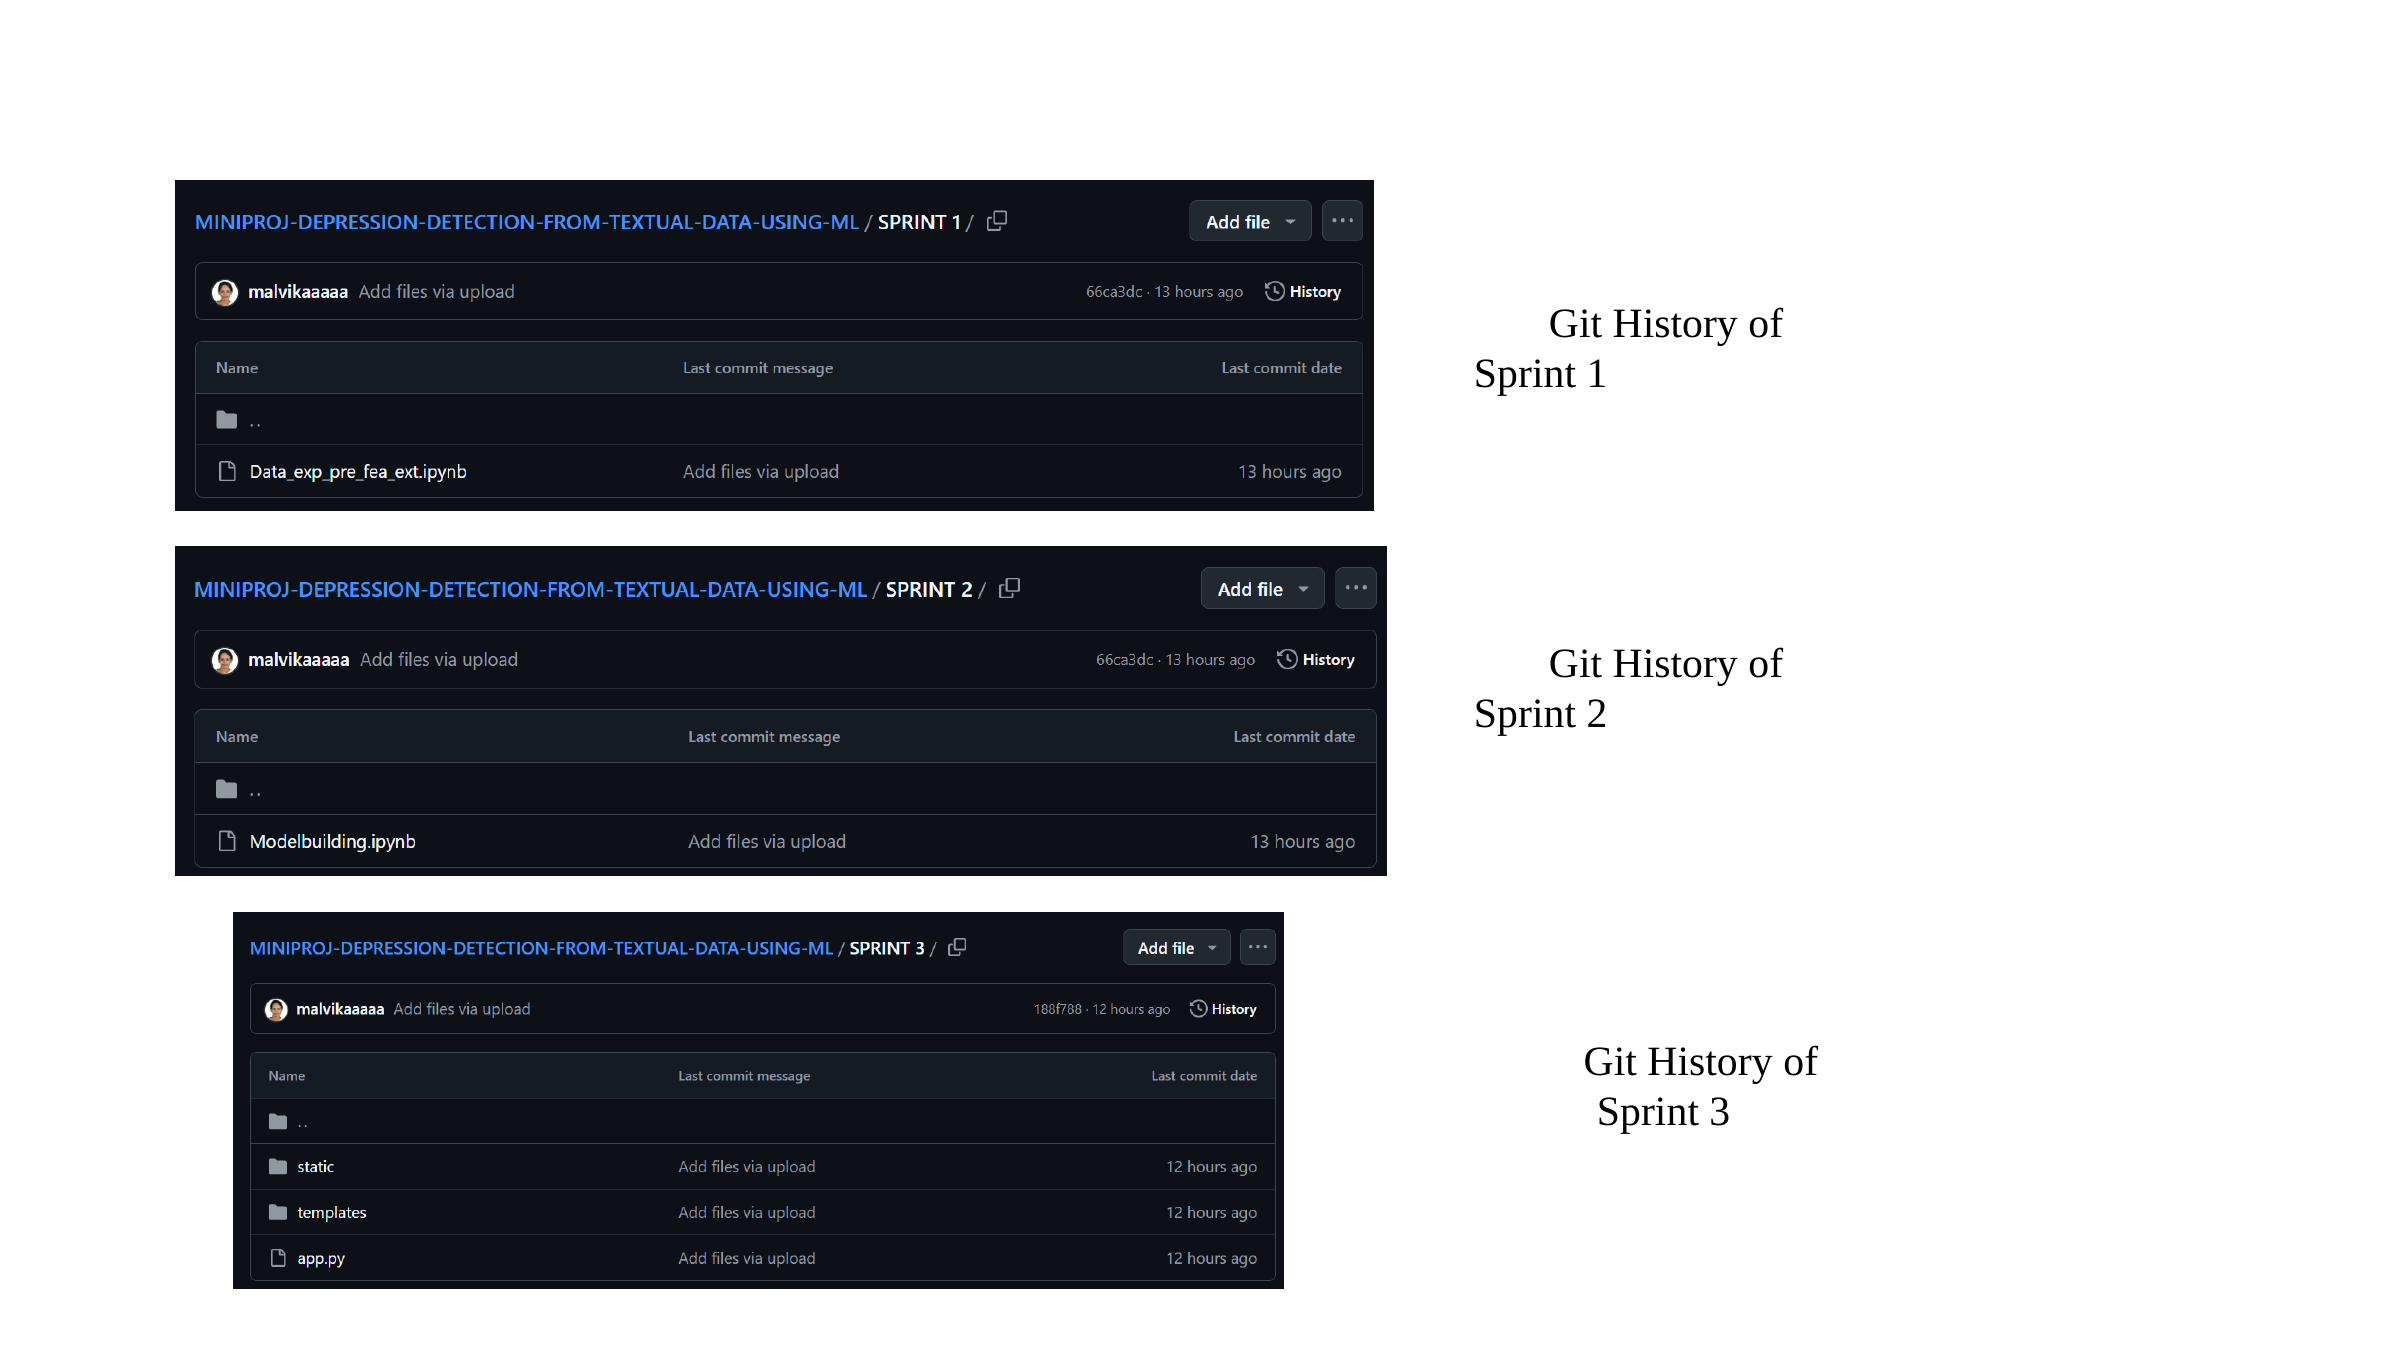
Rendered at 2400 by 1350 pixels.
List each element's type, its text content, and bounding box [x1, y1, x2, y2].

picture [175, 546, 1387, 877]
picture [232, 912, 1284, 1289]
text_box Git History of Sprint 2 [1459, 653, 1869, 769]
text_box Git History of Sprint 3 [1459, 1051, 1869, 1117]
text_box Git History of Sprint 1 [1459, 312, 1869, 428]
picture [175, 180, 1374, 511]
